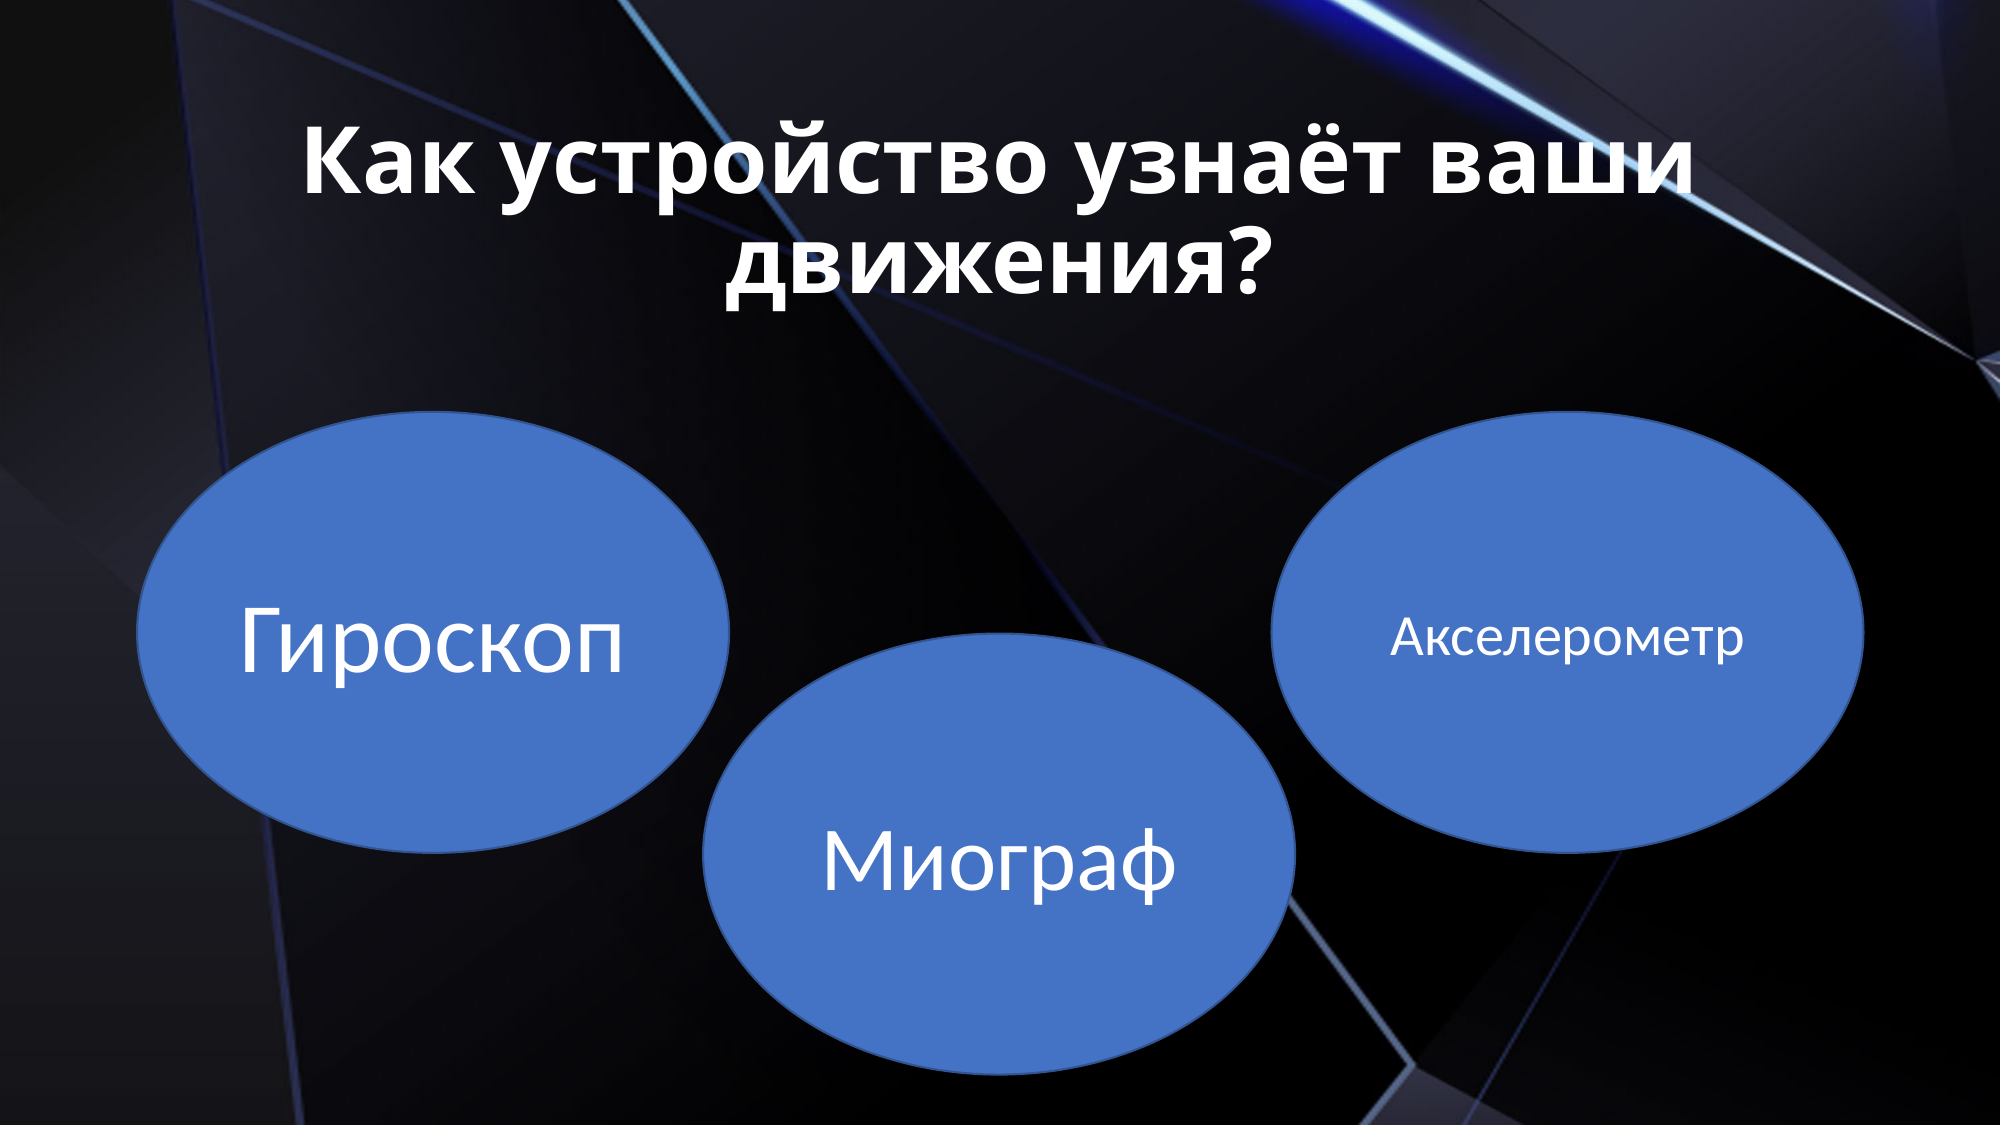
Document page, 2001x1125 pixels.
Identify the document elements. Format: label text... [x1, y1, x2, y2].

text_box Гироскоп [136, 410, 731, 854]
title Как устройство узнаёт ваши движения? [137, 104, 1863, 323]
text_box Акселерометр [1270, 410, 1865, 854]
picture [0, 0, 2000, 1125]
text_box Миограф [702, 632, 1297, 1076]
